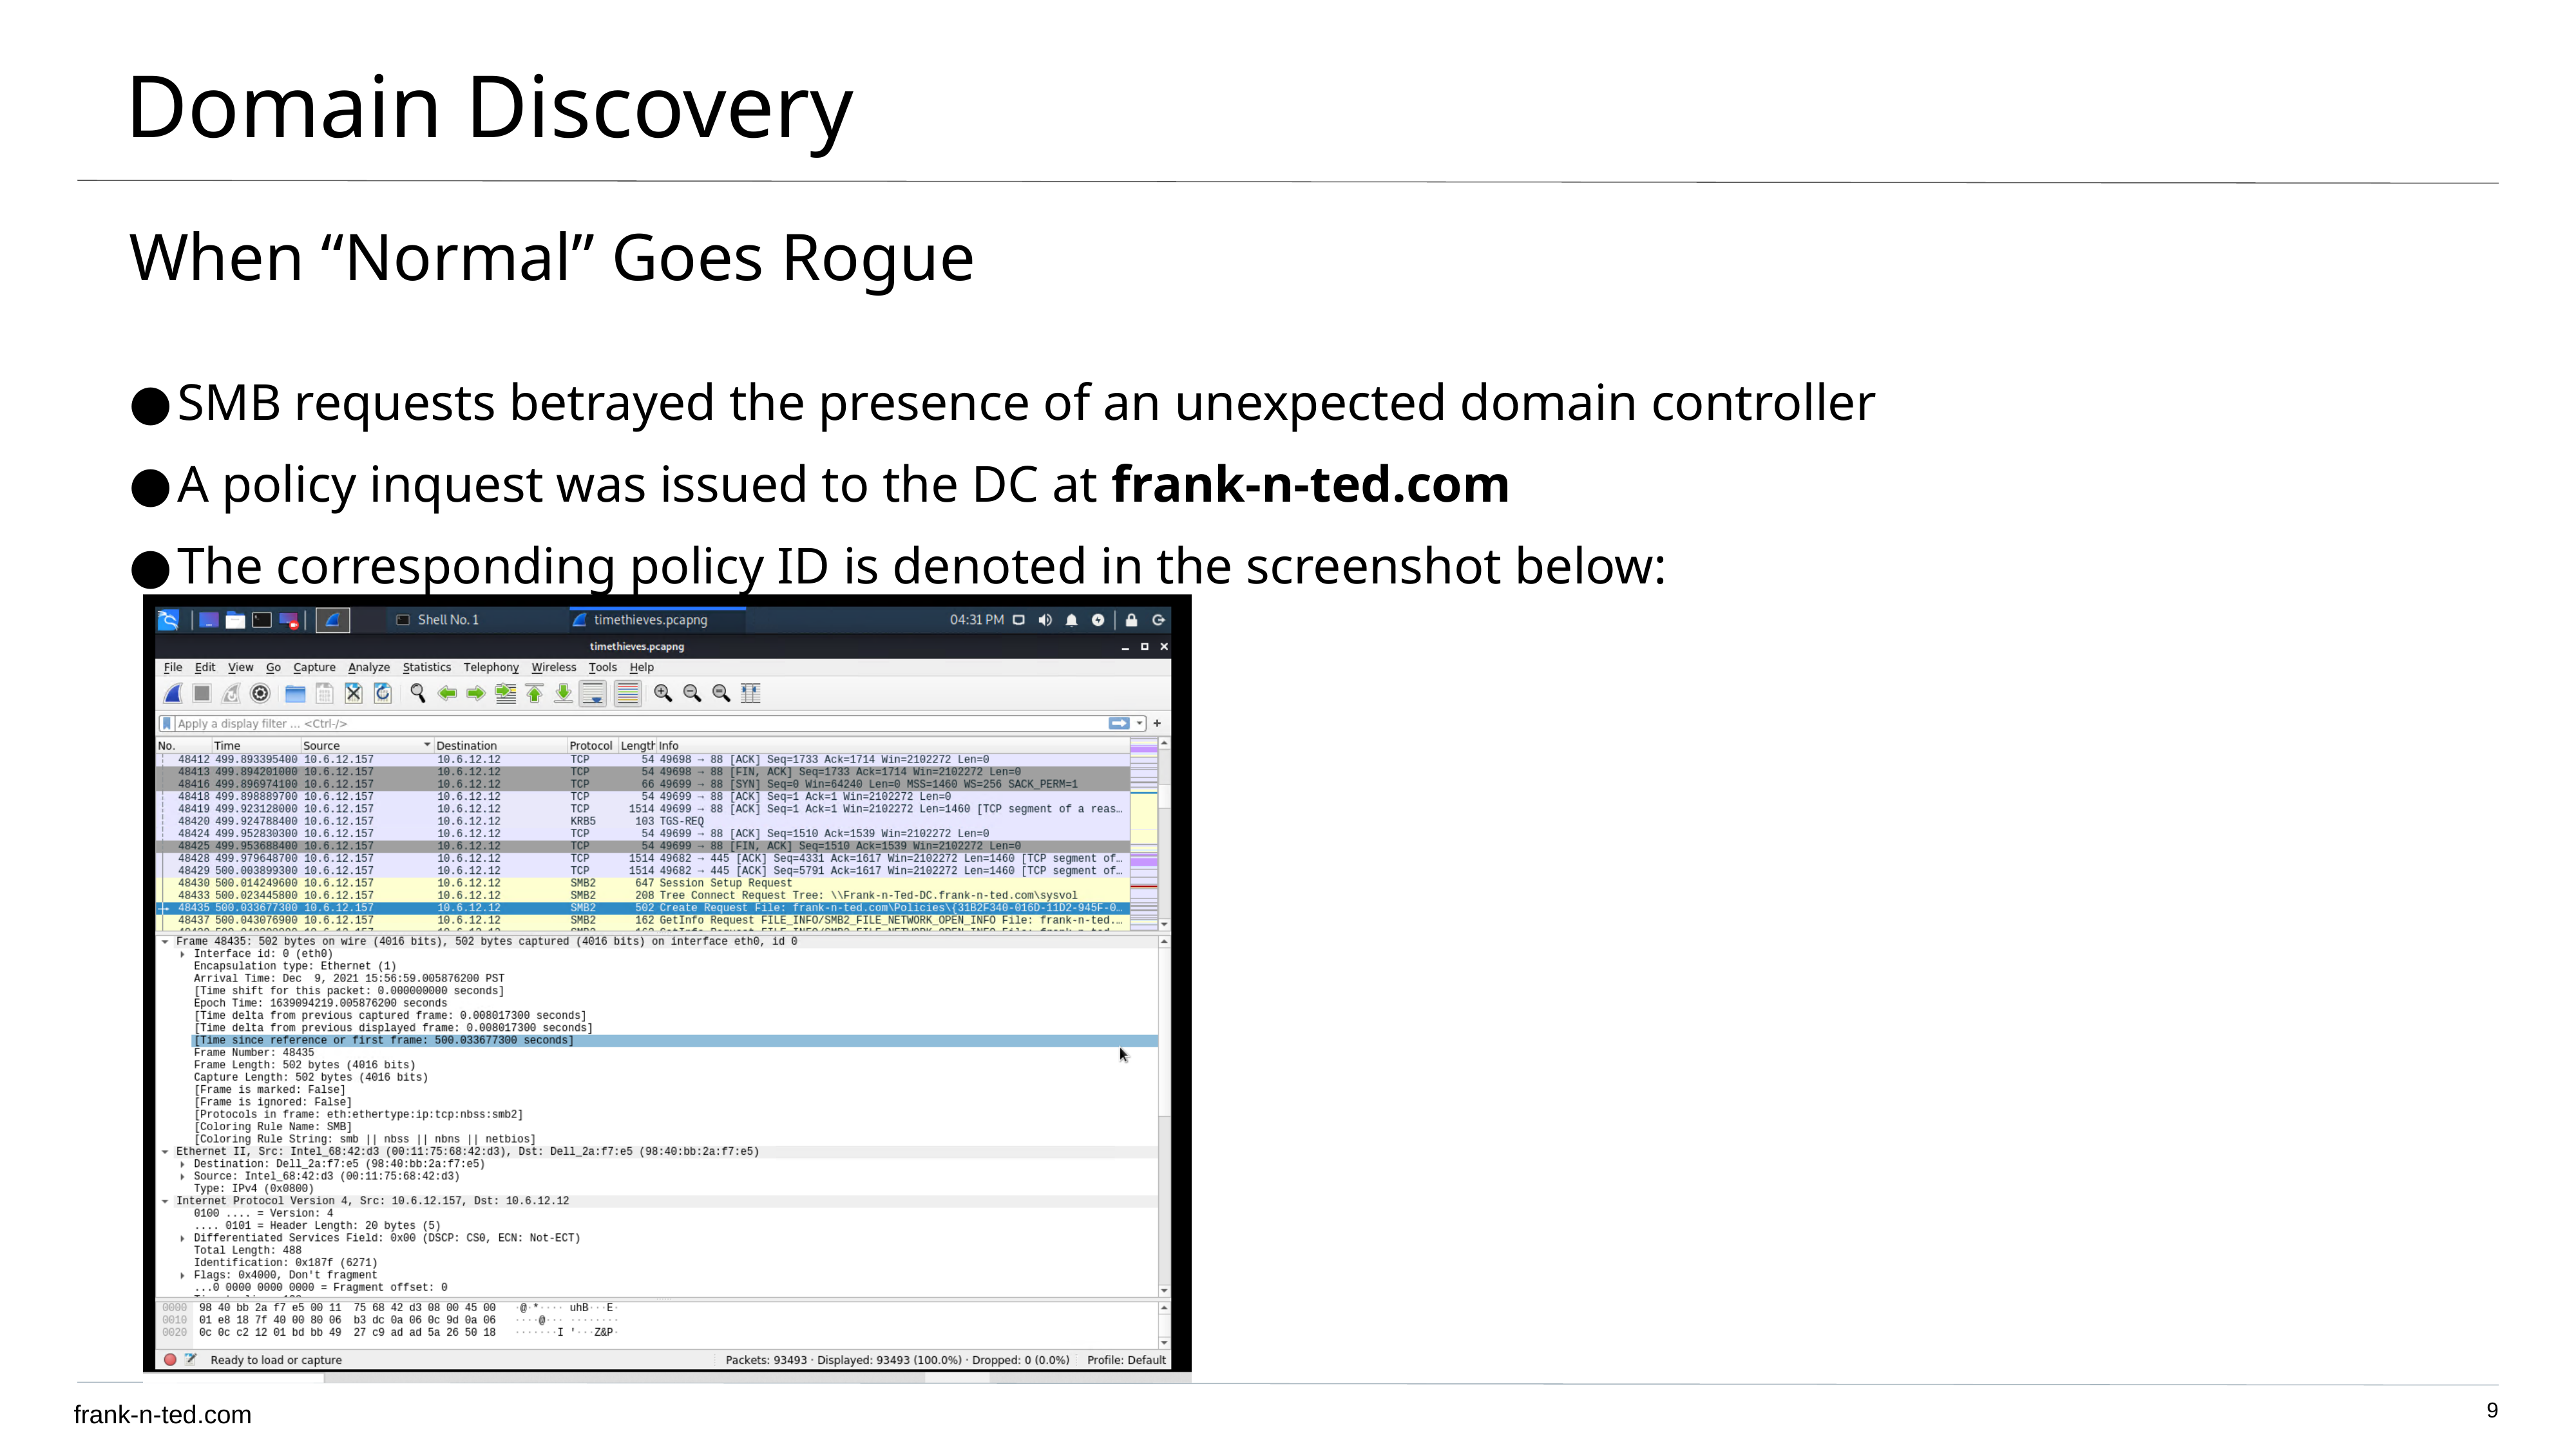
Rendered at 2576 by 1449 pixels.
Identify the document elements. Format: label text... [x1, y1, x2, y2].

title Domain Discovery [0, 0, 2576, 151]
subtitle frank-n-ted.com [0, 1385, 2242, 1449]
subtitle When “Normal” Goes Rogue [0, 190, 2576, 294]
slide_number 9 [2425, 1396, 2499, 1426]
picture [143, 594, 1192, 1383]
list SMB requests betrayed the presence of an unexpected domain controller A policy inquest was issued to the DC at frank-n-ted.com The corresponding policy ID is denoted in the screenshot below: [0, 361, 2576, 1383]
